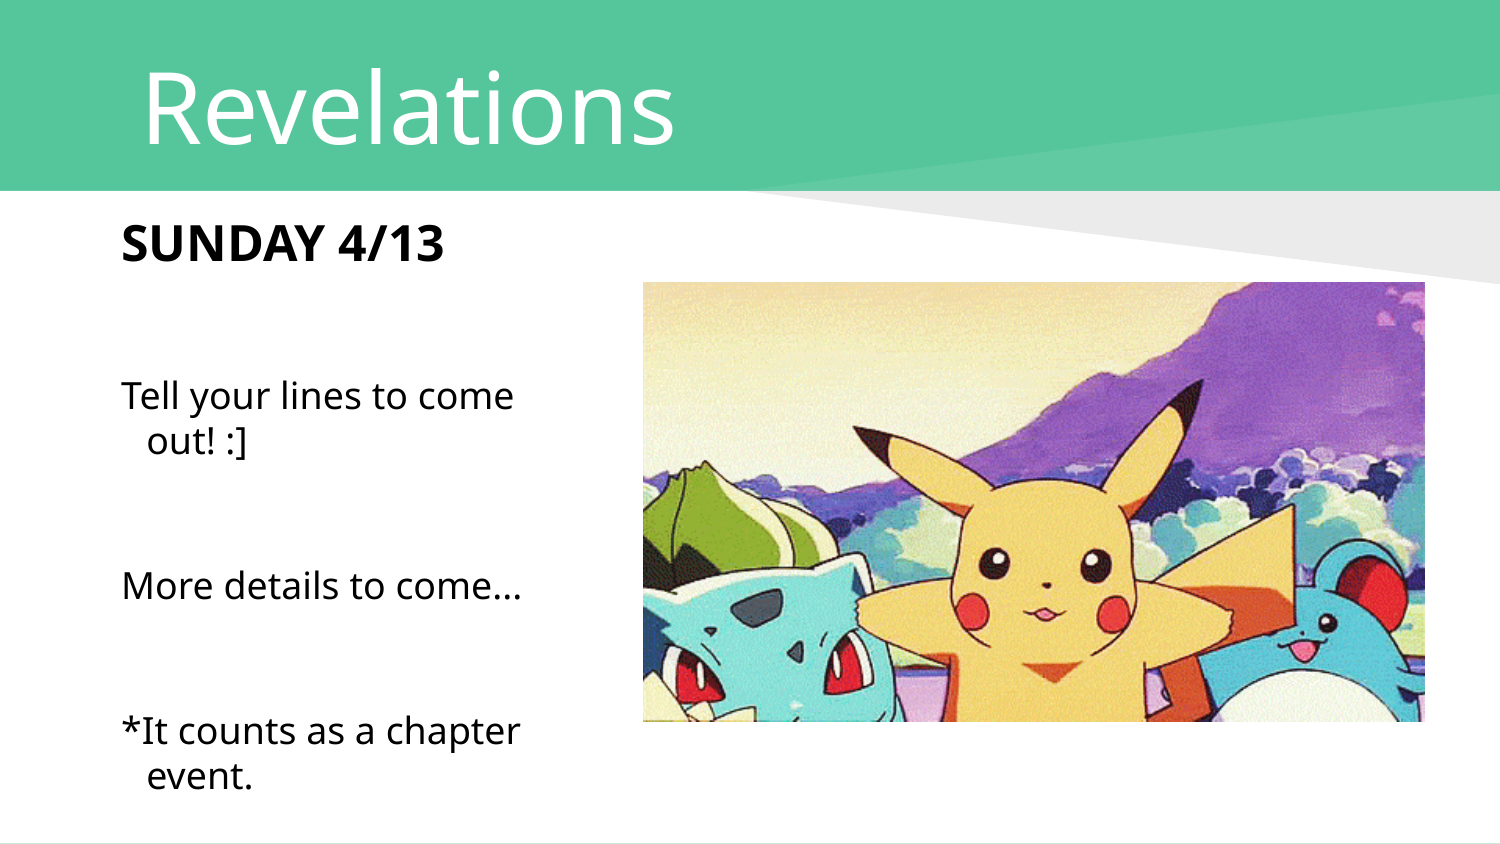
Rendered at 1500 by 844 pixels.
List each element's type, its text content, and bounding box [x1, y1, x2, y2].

picture [643, 282, 1426, 723]
title Revelations [75, 33, 1425, 175]
list SUNDAY 4/13 Tell your lines to come out! :] More details to come... *It counts as a chapter event. [75, 196, 631, 808]
